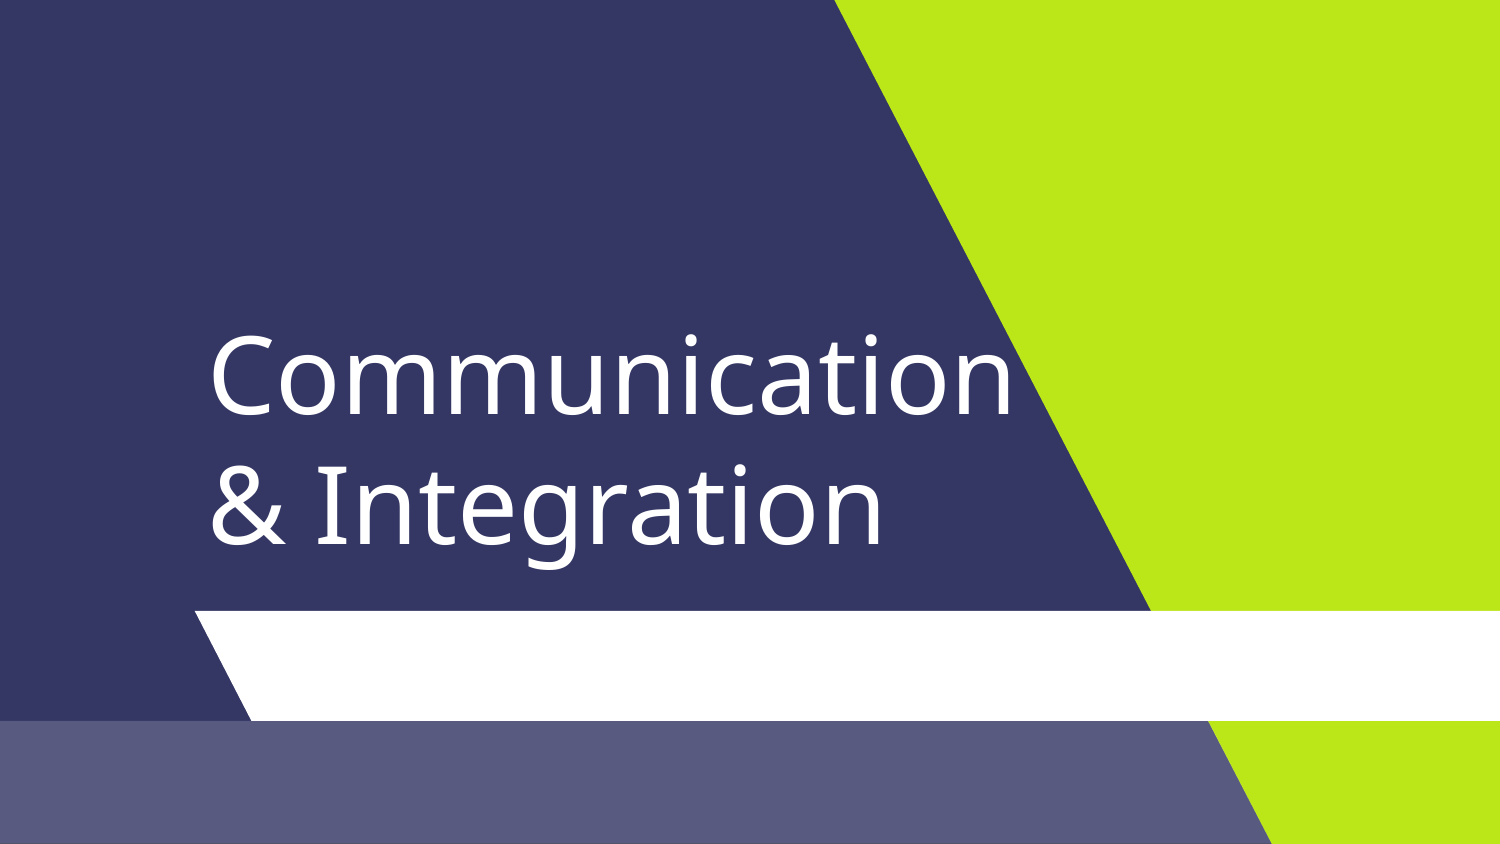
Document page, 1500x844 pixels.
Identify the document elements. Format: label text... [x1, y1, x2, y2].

title Communication & Integration [192, 306, 1308, 582]
